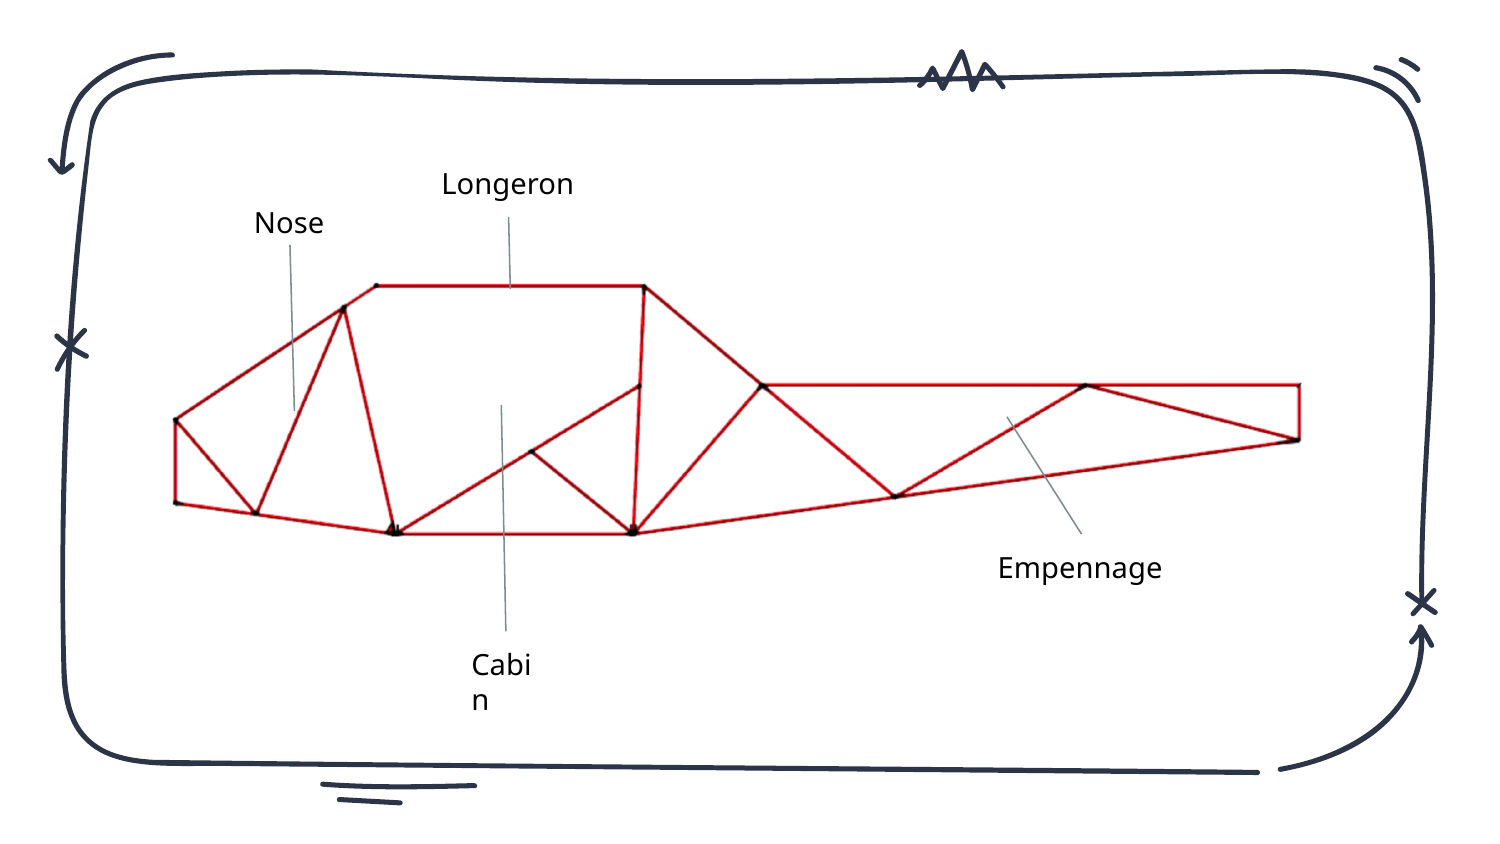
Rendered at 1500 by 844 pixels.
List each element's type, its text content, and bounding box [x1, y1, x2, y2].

picture [107, 223, 1389, 601]
text_box Nose [238, 189, 346, 222]
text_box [1006, 416, 1082, 535]
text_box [289, 244, 295, 412]
text_box Cabin [456, 631, 563, 687]
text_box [500, 404, 507, 632]
text_box Longeron [426, 150, 593, 206]
